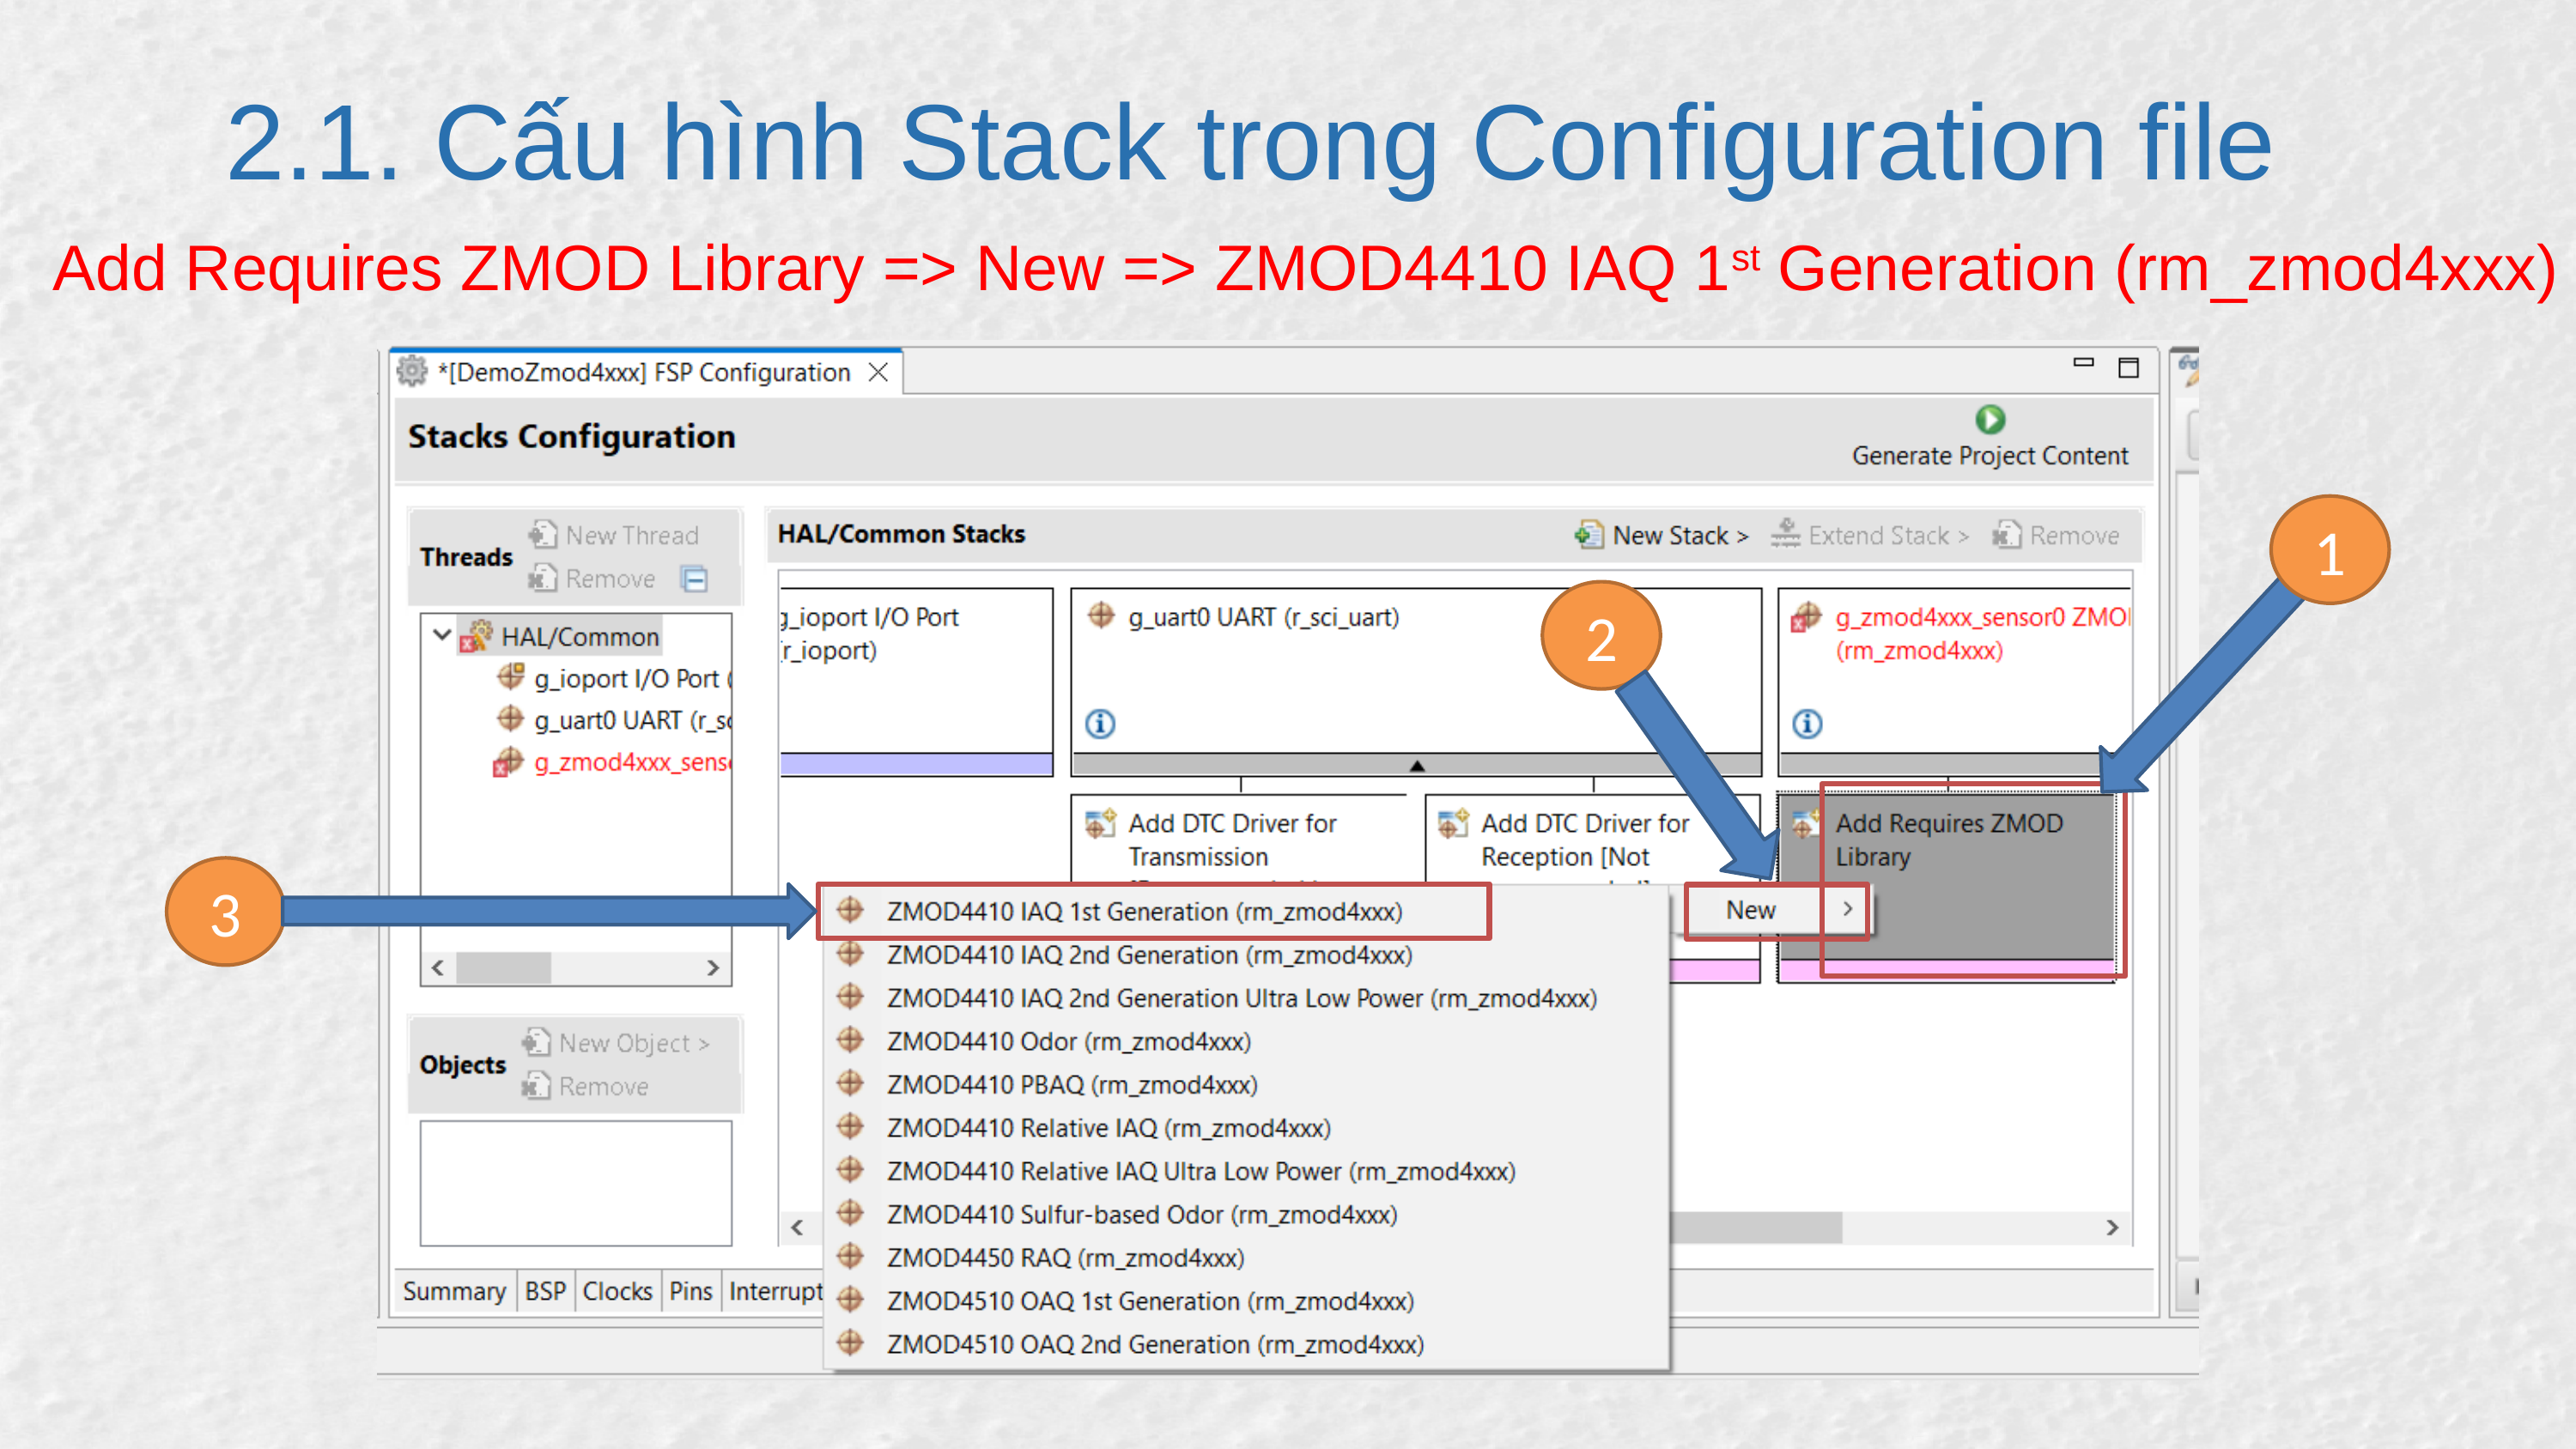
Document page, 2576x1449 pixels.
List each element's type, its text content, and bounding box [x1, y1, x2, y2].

text_box 3 [164, 856, 284, 967]
picture [376, 339, 2200, 1380]
text_box [0, 0, 2576, 1449]
text_box Add Requires ZMOD Library => New => ZMOD4410 IAQ 1st Generation (rm_zmod4xxx) [39, 219, 2576, 310]
text_box [281, 895, 372, 927]
text_box [2202, 577, 2305, 711]
text_box 2.1. Cấu hình Stack trong Configuration file [225, 5, 2413, 202]
text_box 1 [2269, 494, 2391, 605]
